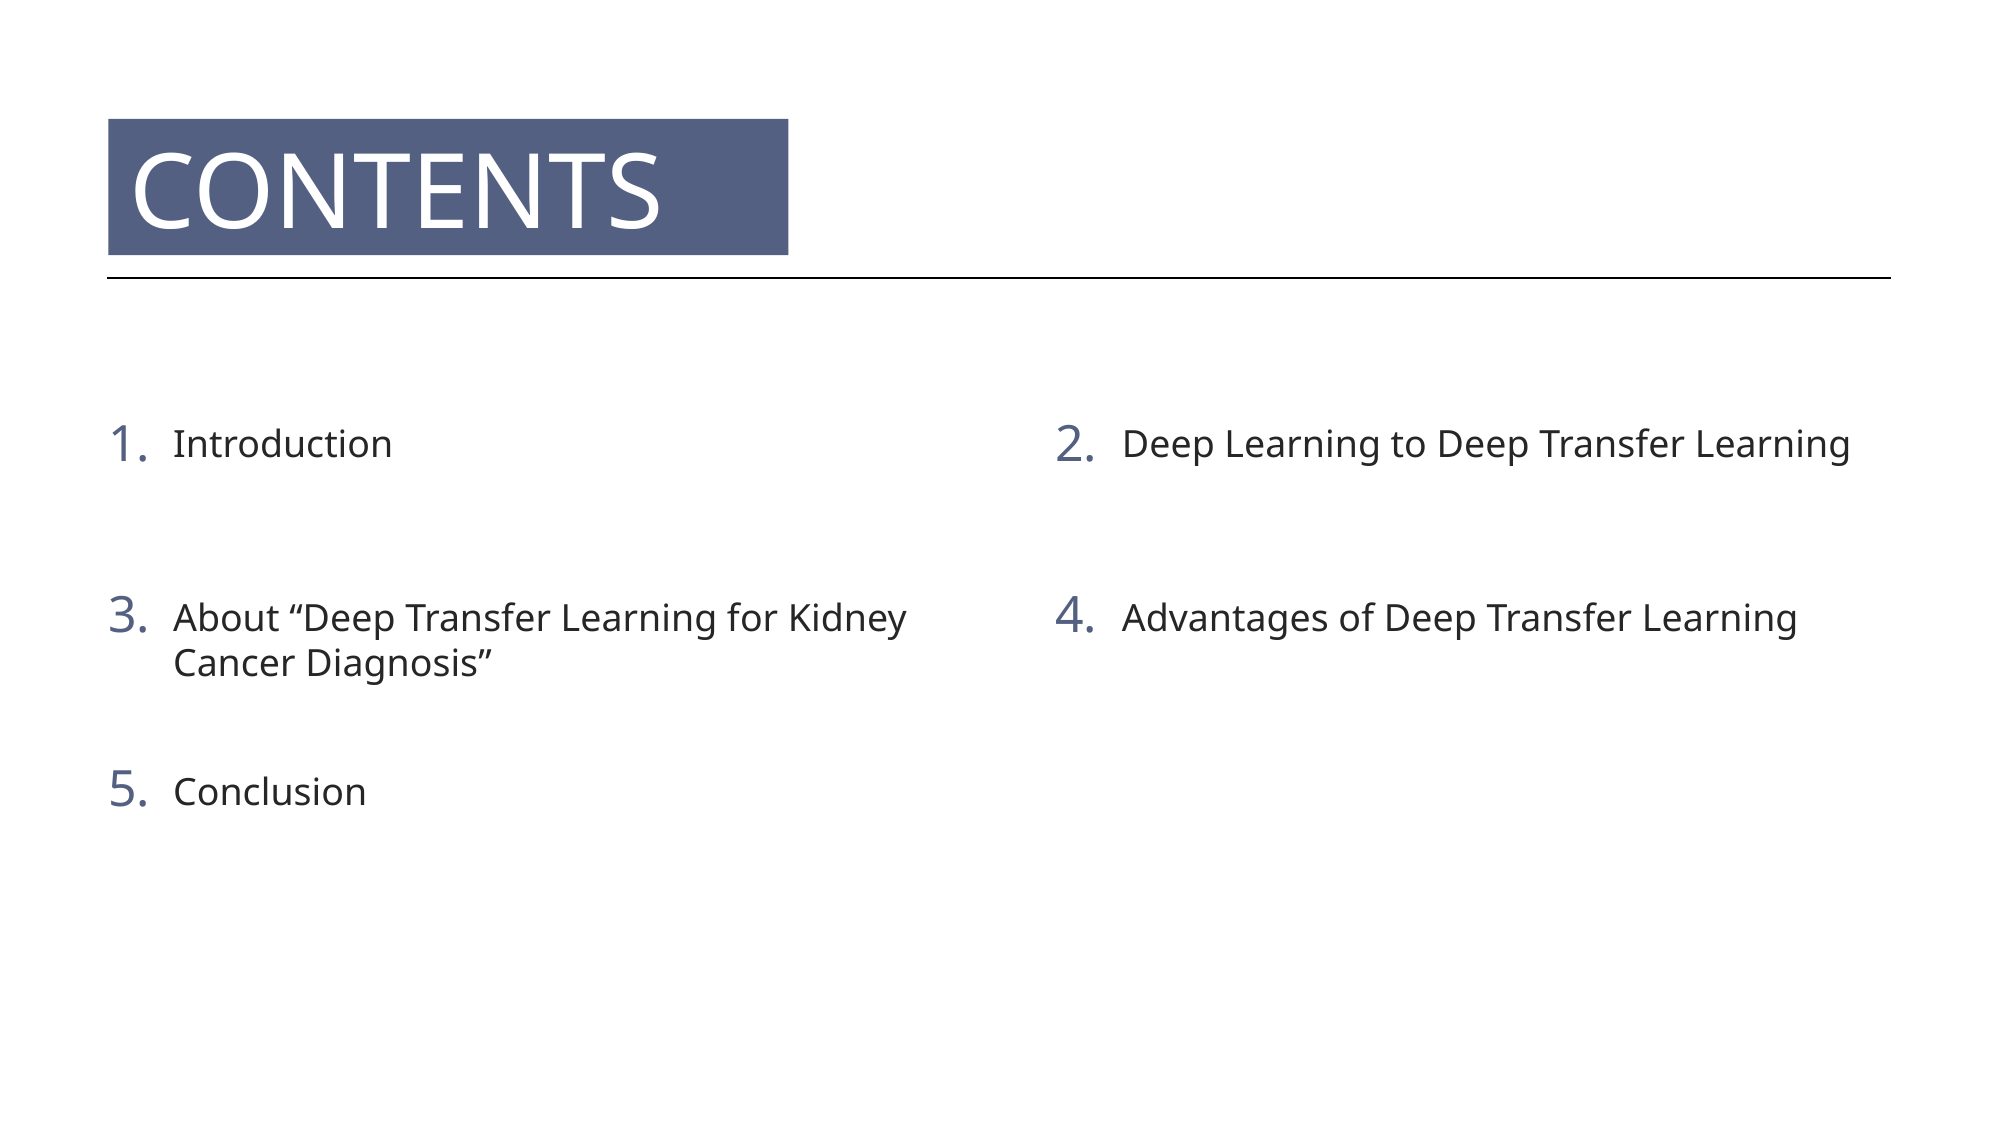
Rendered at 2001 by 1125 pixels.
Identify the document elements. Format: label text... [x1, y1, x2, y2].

text_box Deep Learning to Deep Transfer Learning [1121, 420, 1890, 568]
text_box About “Deep Transfer Learning for Kidney Cancer Diagnosis” [173, 593, 941, 742]
text_box 2. [1055, 411, 1120, 472]
text_box [108, 118, 789, 256]
text_box Conclusion [173, 767, 941, 916]
text_box Advantages of Deep Transfer Learning [1121, 593, 1890, 742]
text_box CONTENTS [129, 134, 768, 240]
text_box 3. [108, 582, 173, 643]
text_box 4. [1055, 582, 1120, 643]
text_box Introduction [173, 420, 941, 568]
text_box 1. [108, 411, 173, 472]
text_box 5. [108, 756, 173, 817]
